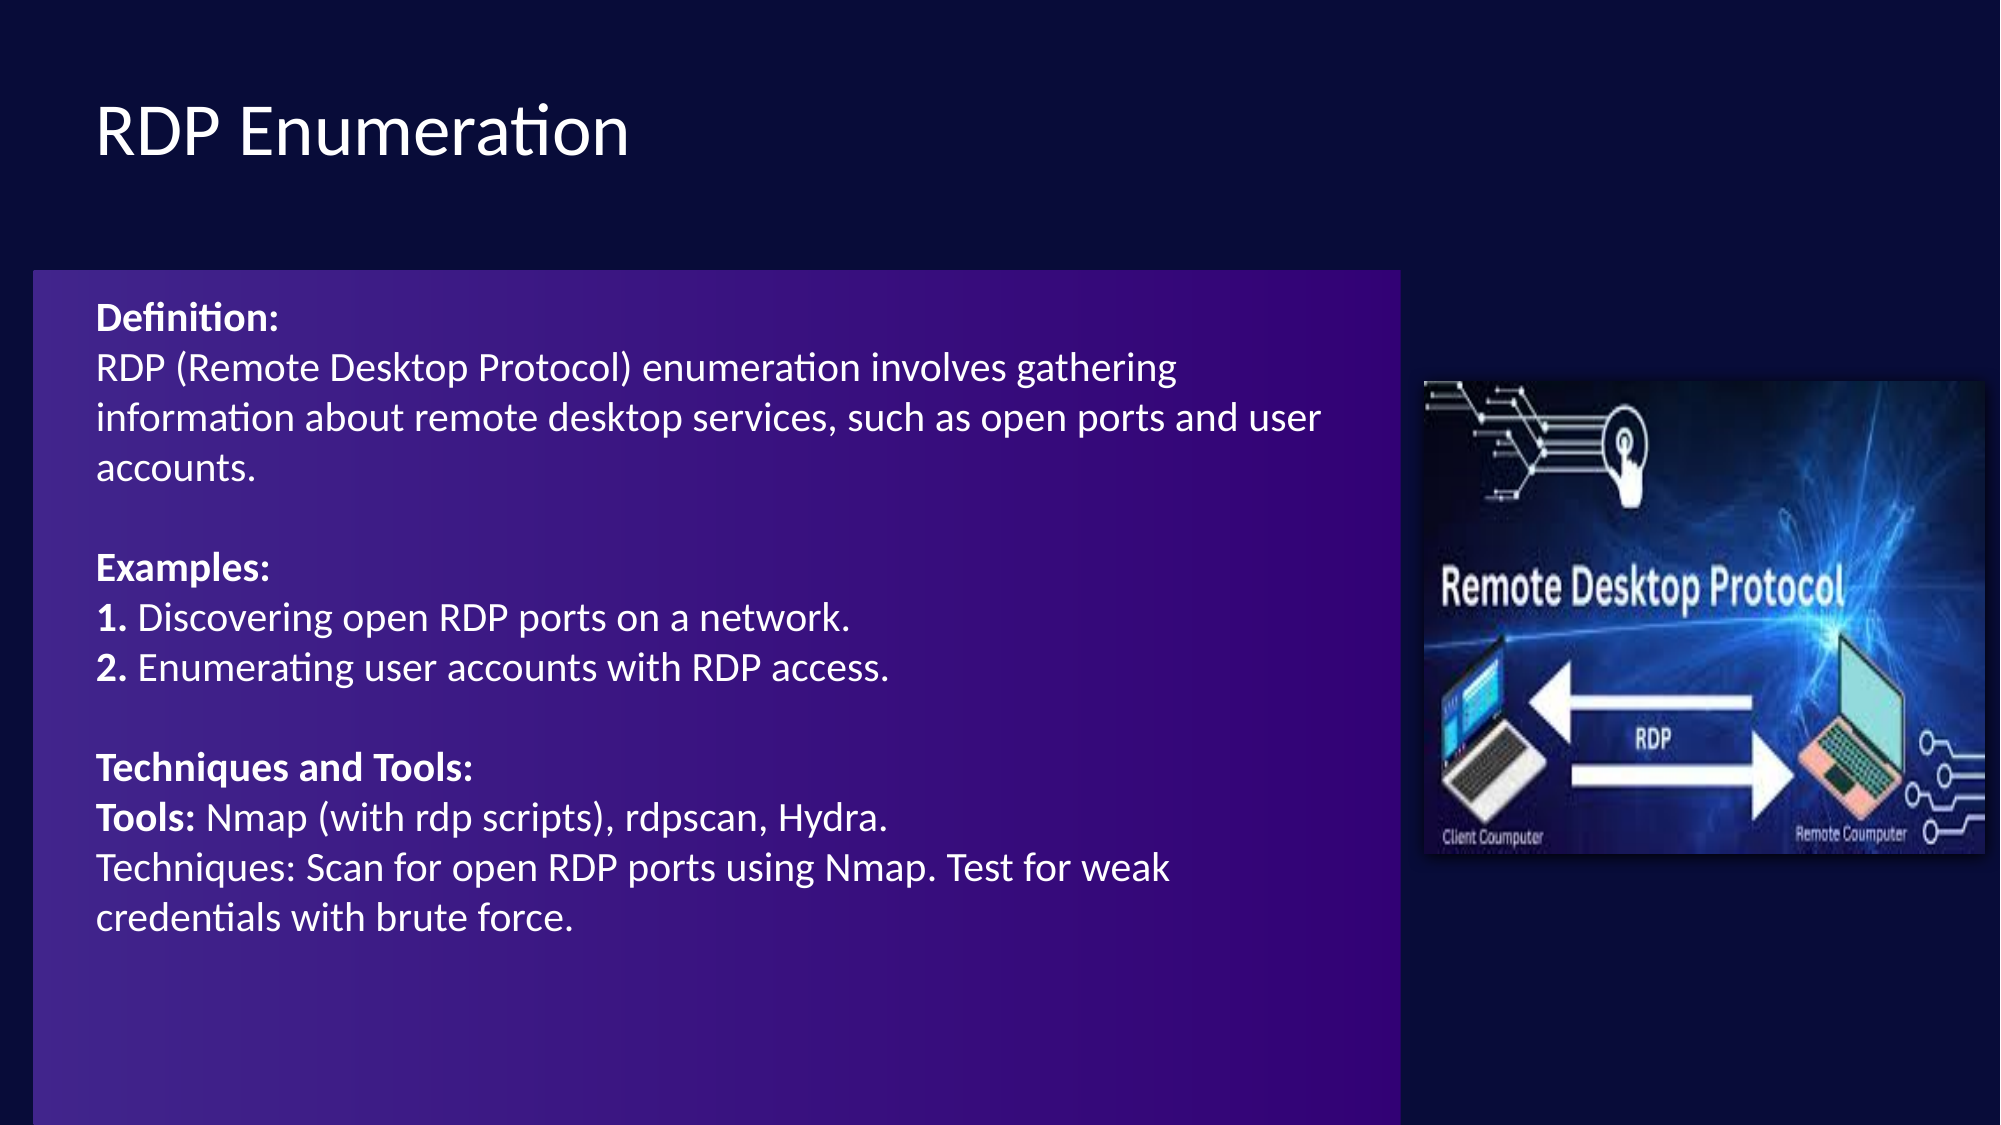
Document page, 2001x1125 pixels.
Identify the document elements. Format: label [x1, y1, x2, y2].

text_box [33, 73, 1985, 1125]
